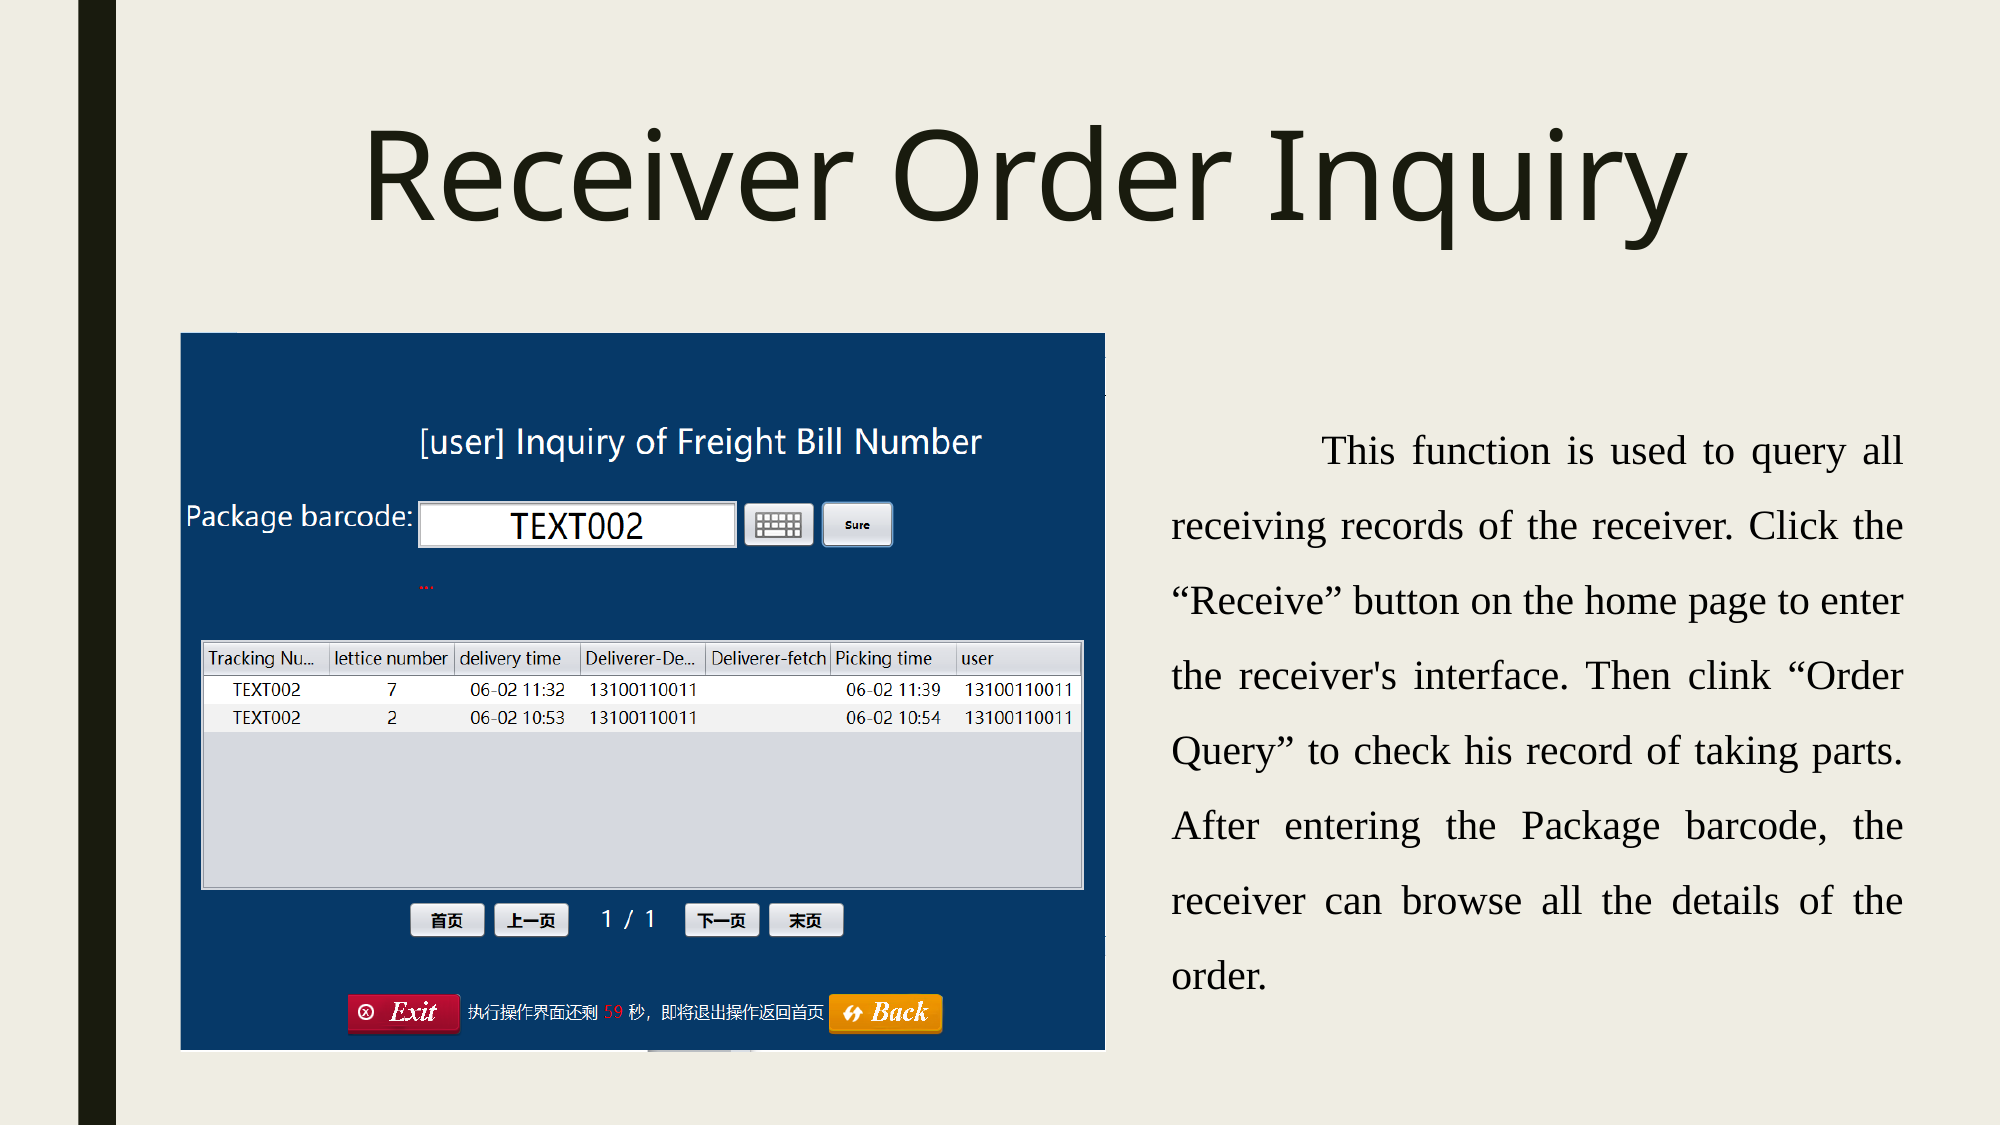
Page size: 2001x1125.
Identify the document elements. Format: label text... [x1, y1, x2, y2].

text_box This function is used to query all receiving records of the receiver. Click the “Receive” button on the home page to enter the receiver's interface. Then clink “Order Query” to check his record of taking parts. After entering the Package barcode, the receiver can browse all the details of the order. [1163, 390, 1912, 1005]
picture [180, 332, 1121, 1054]
title Receiver Order Inquiry [236, 106, 1813, 351]
